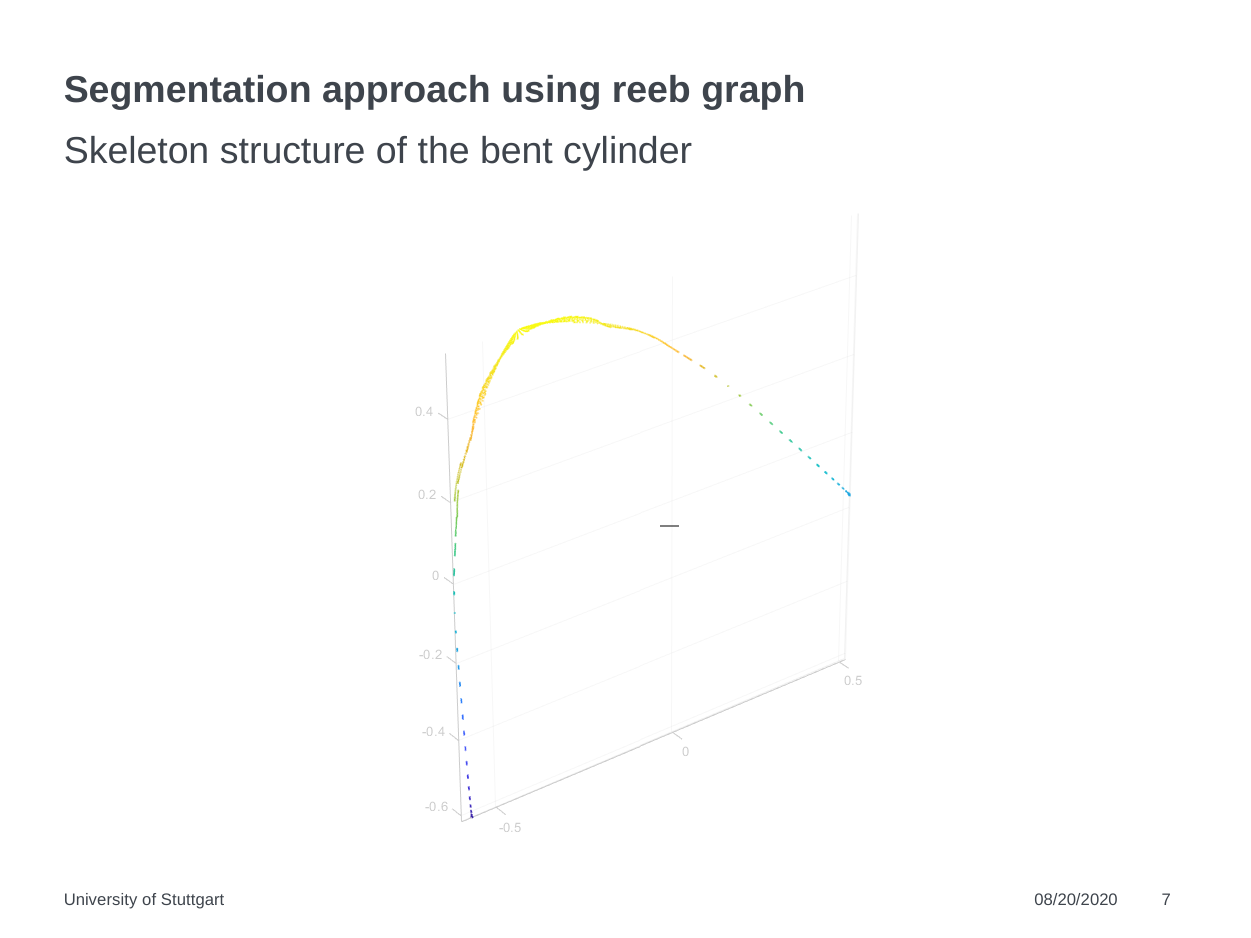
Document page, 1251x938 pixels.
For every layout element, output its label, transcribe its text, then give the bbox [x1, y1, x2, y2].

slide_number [1034, 888, 1133, 909]
footer University of Stuttgart [64, 888, 891, 909]
slide_number 7 [1161, 888, 1198, 909]
list Skeleton structure of the bent cylinder [63, 117, 1186, 163]
picture [338, 190, 912, 853]
title Segmentation approach using reeb graph [64, 64, 1186, 111]
